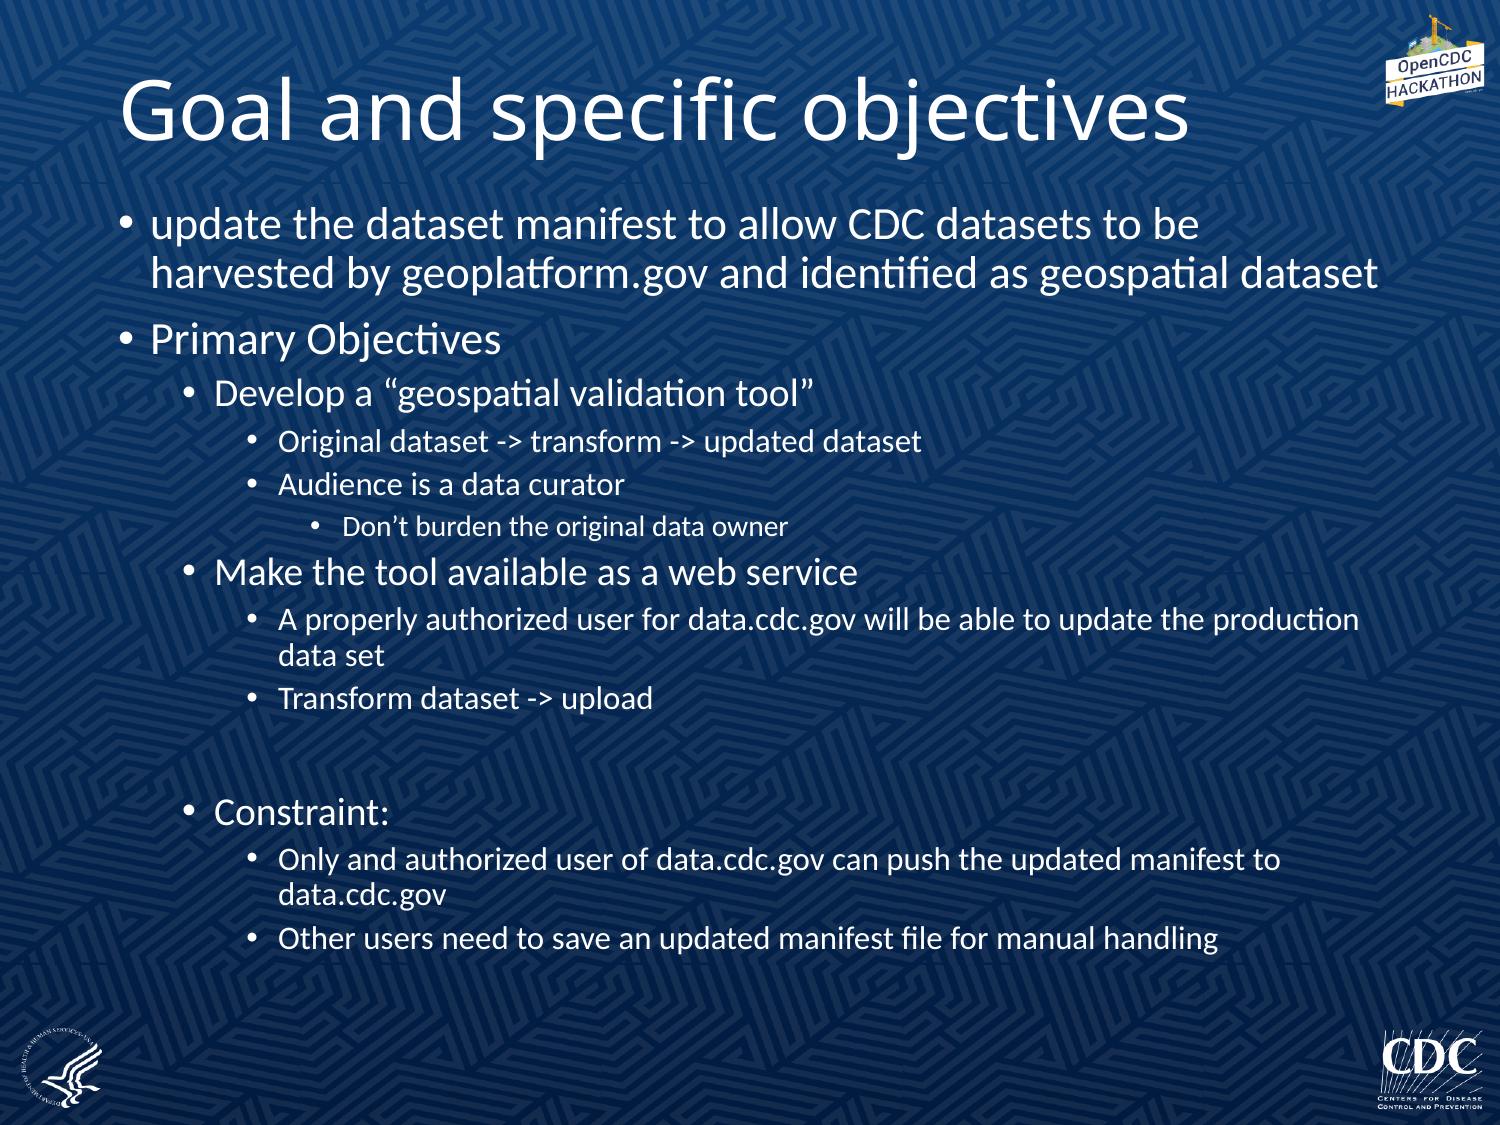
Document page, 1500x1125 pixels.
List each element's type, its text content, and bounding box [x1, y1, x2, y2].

list update the dataset manifest to allow CDC datasets to be harvested by geoplatform.gov and identified as geospatial dataset Primary Objectives Develop a “geospatial validation tool” Original dataset -> transform -> updated dataset Audience is a data curator Don’t burden the original data owner Make the tool available as a web service A properly authorized user for data.cdc.gov will be able to update the production data set Transform dataset -> upload Constraint: Only and authorized user of data.cdc.gov can push the updated manifest to data.cdc.gov Other users need to save an updated manifest file for manual handling [103, 192, 1397, 1014]
title Goal and specific objectives [103, 59, 1397, 168]
picture [0, 0, 1500, 1125]
